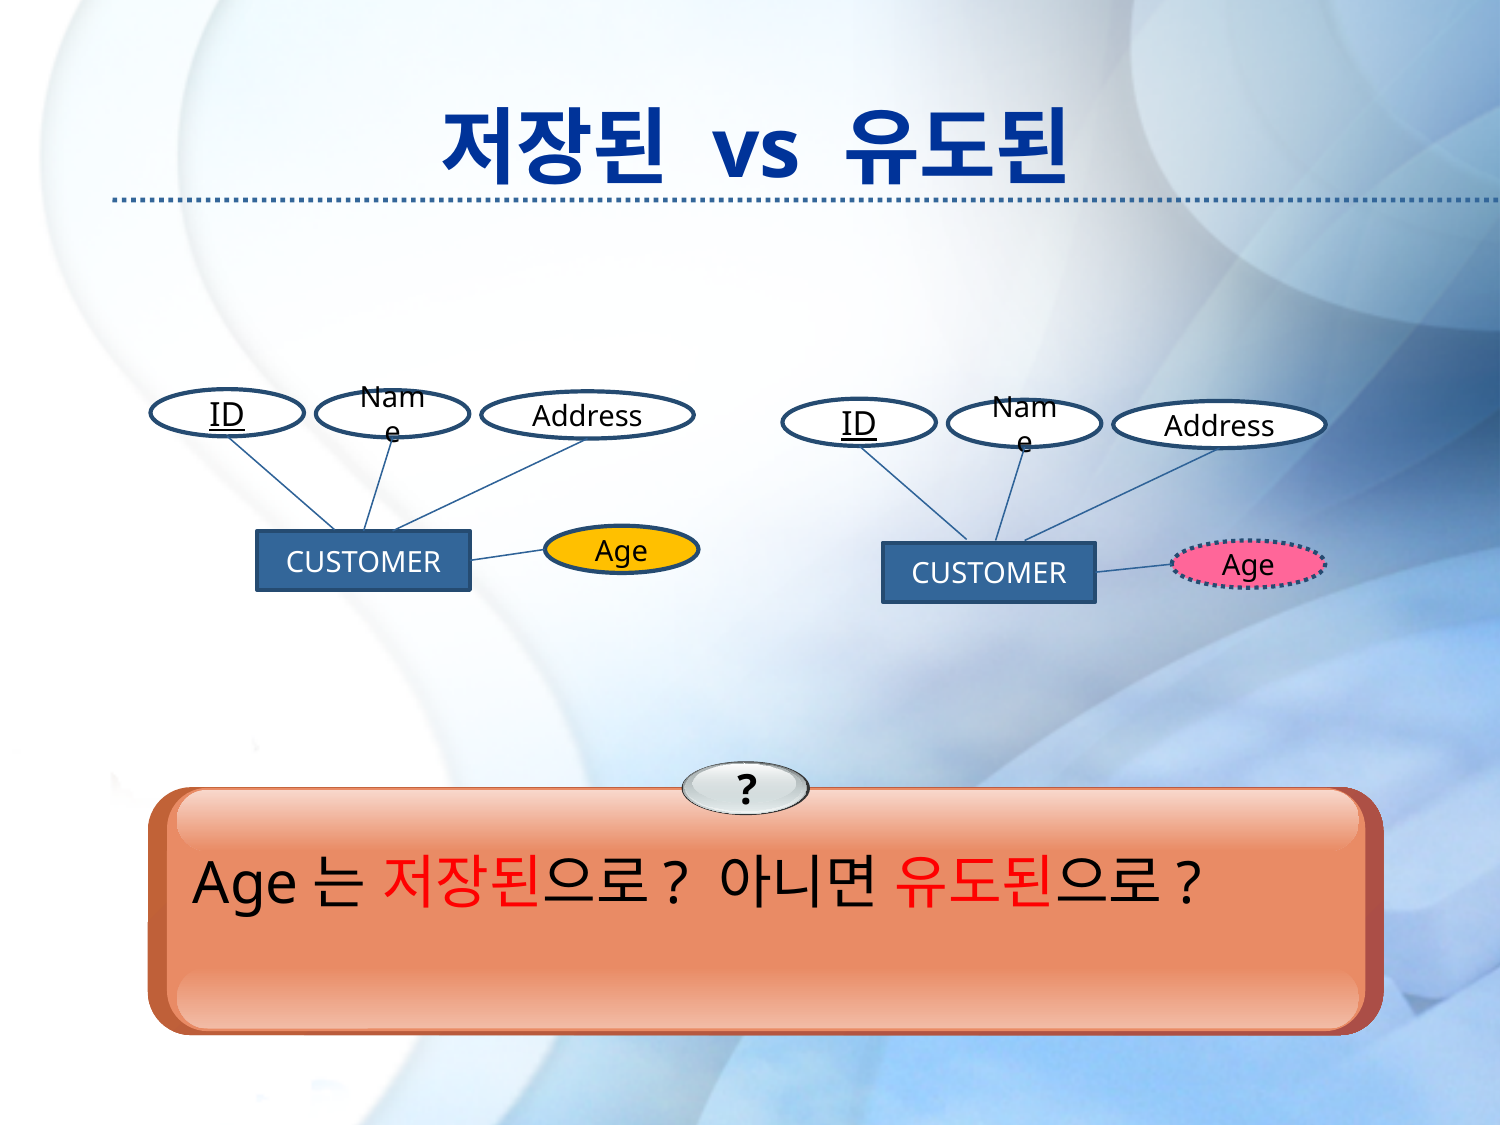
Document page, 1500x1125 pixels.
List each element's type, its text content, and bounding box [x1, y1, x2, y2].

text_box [392, 438, 588, 532]
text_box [226, 436, 335, 530]
text_box ID [148, 387, 307, 439]
text_box ID [780, 396, 939, 448]
text_box Name [313, 388, 472, 438]
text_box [858, 445, 967, 540]
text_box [1095, 563, 1172, 573]
text_box CUSTOMER [255, 529, 472, 592]
text_box Age [543, 523, 701, 576]
text_box Address [479, 389, 696, 441]
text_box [1024, 447, 1220, 541]
text_box Address [1111, 398, 1328, 451]
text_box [469, 549, 546, 561]
title 저장된 vs 유도된 [112, 99, 1401, 188]
text_box Age [1169, 538, 1328, 590]
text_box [147, 755, 1384, 1036]
text_box CUSTOMER [881, 541, 1097, 604]
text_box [363, 437, 391, 532]
text_box Name [945, 397, 1104, 448]
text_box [995, 446, 1025, 541]
picture [0, 0, 1500, 1125]
